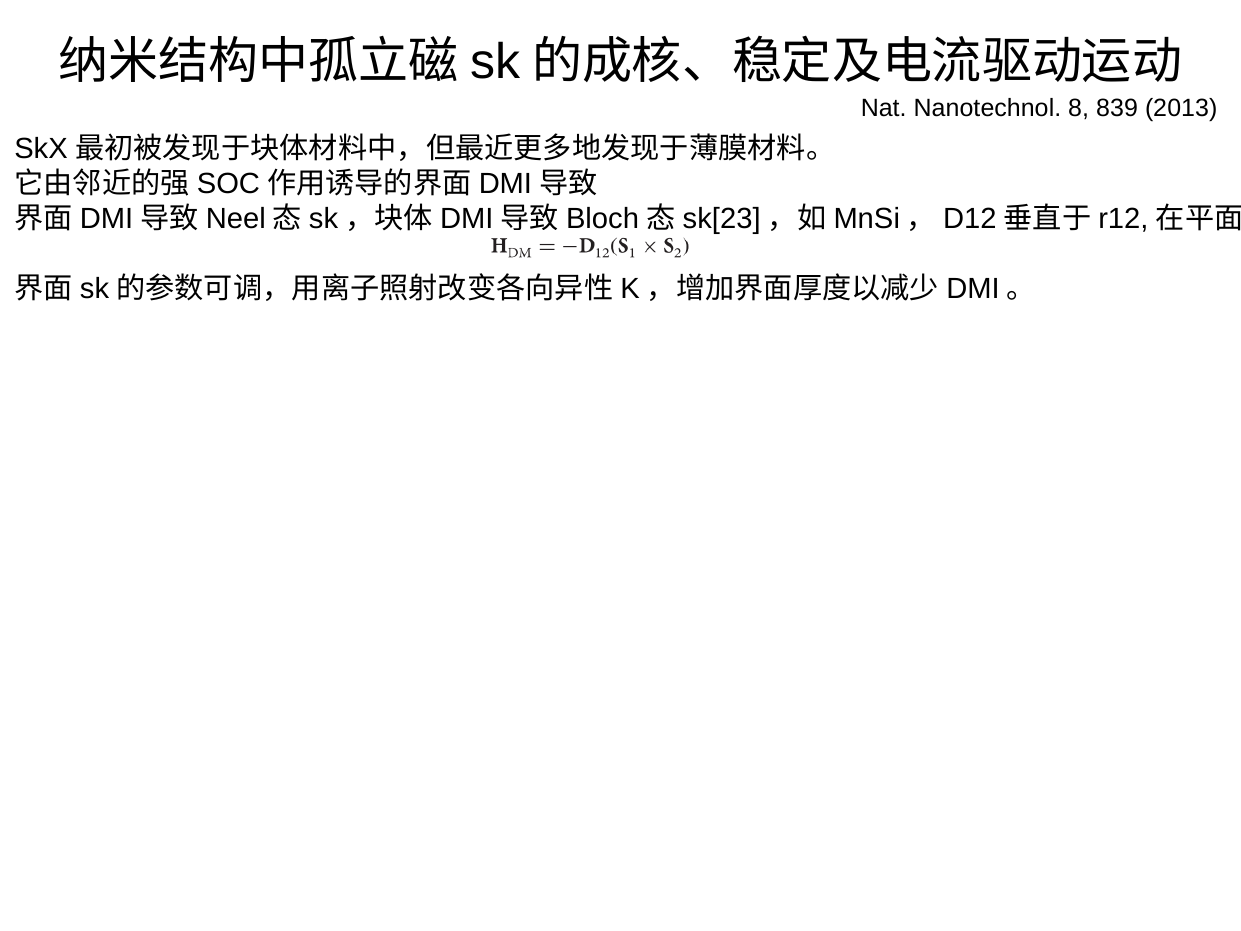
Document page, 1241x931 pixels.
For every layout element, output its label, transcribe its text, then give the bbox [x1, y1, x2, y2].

picture [484, 229, 697, 266]
text_box SkX最初被发现于块体材料中，但最近更多地发现于薄膜材料。 它由邻近的强SOC作用诱导的界面DMI导致 界面DMI导致Neel态sk，块体DMI导致Bloch态sk[23]，如MnSi，D12垂直于r12,在平面内 界面sk的参数可调，用离子照射改变各向异性K，增加界面厚度以减少DMI。 [0, 122, 1241, 312]
text_box 纳米结构中孤立磁sk的成核、稳定及电流驱动运动 [43, 21, 1197, 96]
text_box Nat. Nanotechnol. 8, 839 (2013) [846, 83, 1238, 129]
